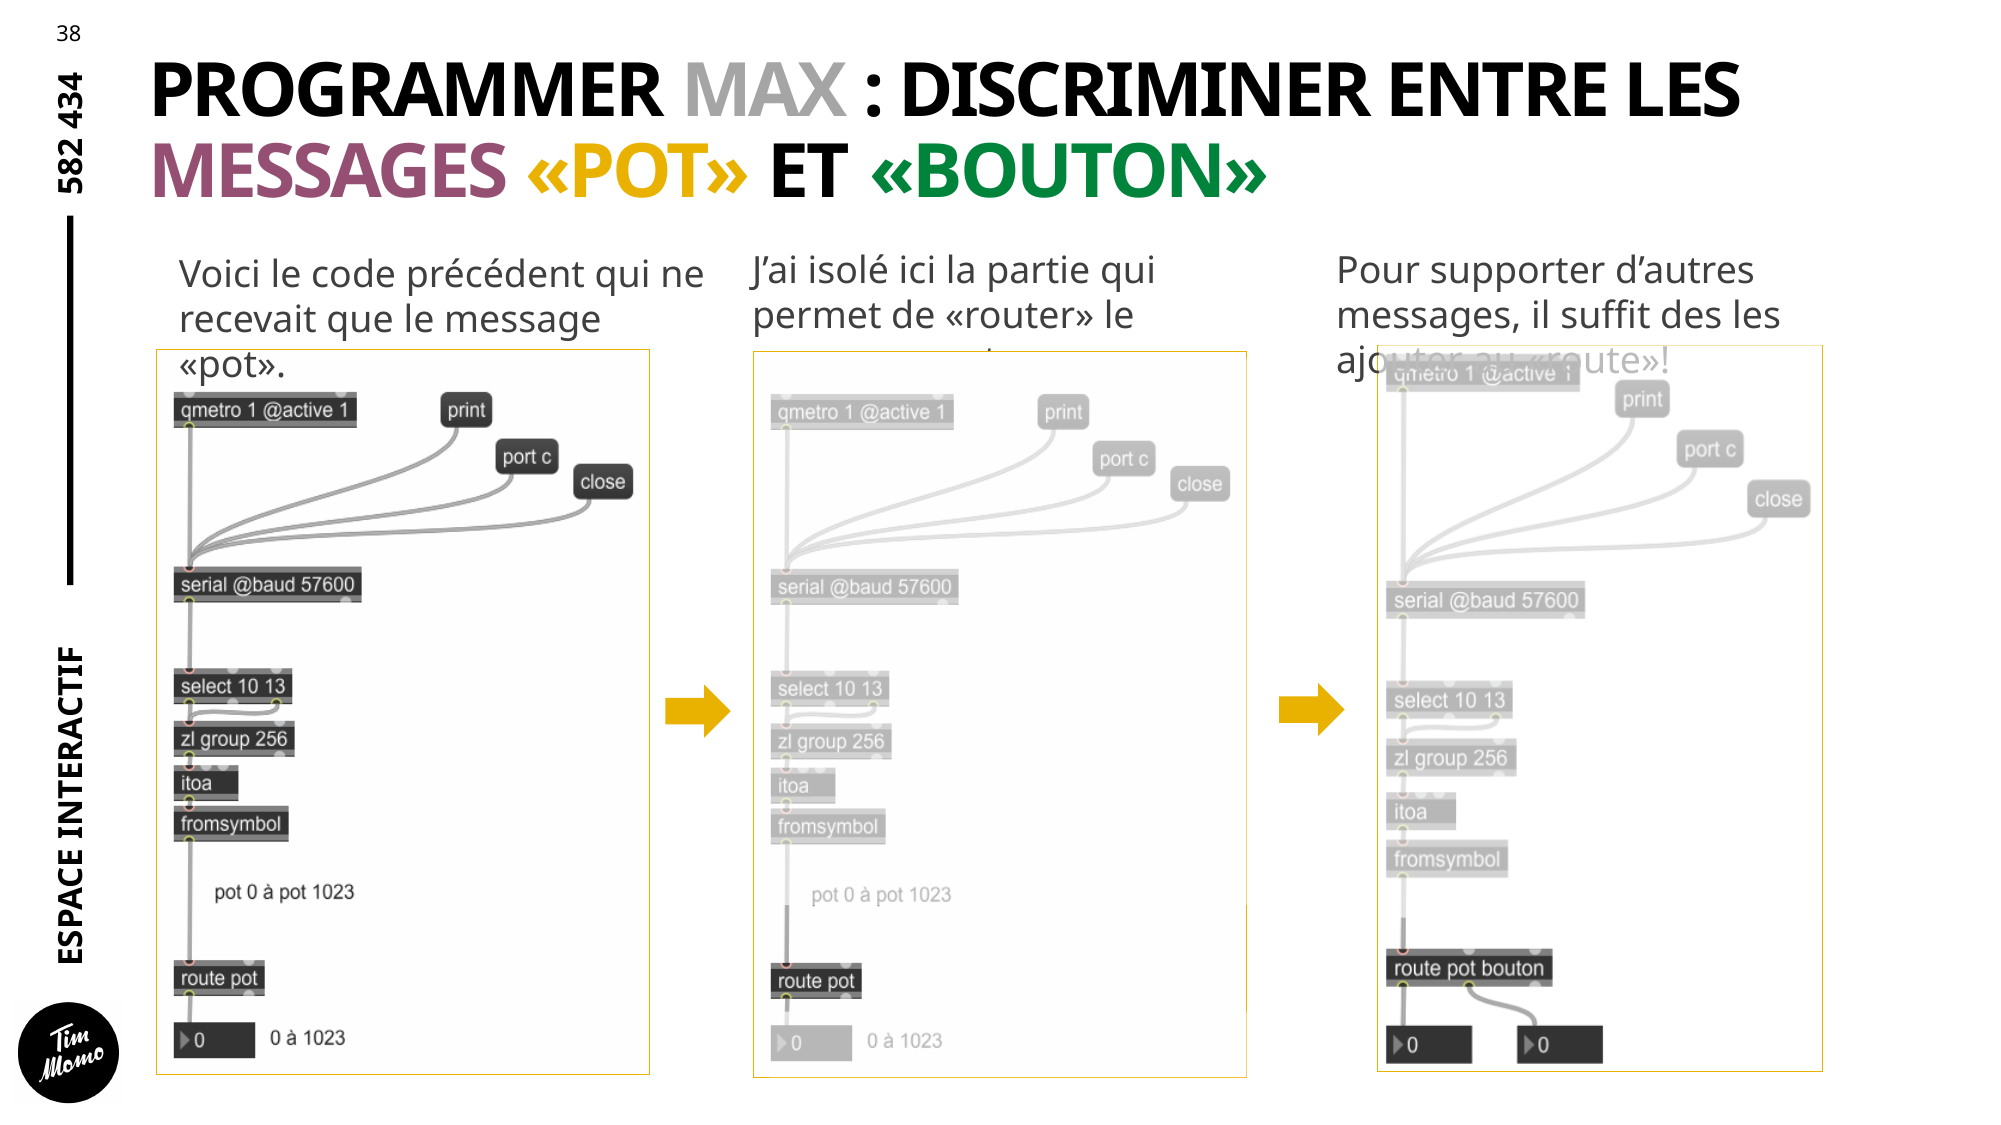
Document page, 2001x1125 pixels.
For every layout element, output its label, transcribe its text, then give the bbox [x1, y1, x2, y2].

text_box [753, 351, 1247, 1078]
title PROGRAMMER MAX : DISCRIMINER ENTRE LES MESSAGES «POT» ET «BOUTON» [133, 44, 1836, 272]
picture [156, 348, 650, 1075]
picture [1377, 345, 1823, 1072]
text_box Pour supporter d’autres messages, il suffit des les ajouter au «route»! [1321, 239, 1884, 389]
text_box J’ai isolé ici la partie qui permet de «router» le message «pot». [737, 239, 1300, 389]
text_box [664, 682, 733, 741]
text_box Voici le code précédent qui ne recevait que le message «pot». [164, 242, 727, 393]
picture [15, 1000, 123, 1107]
text_box [1278, 680, 1347, 739]
